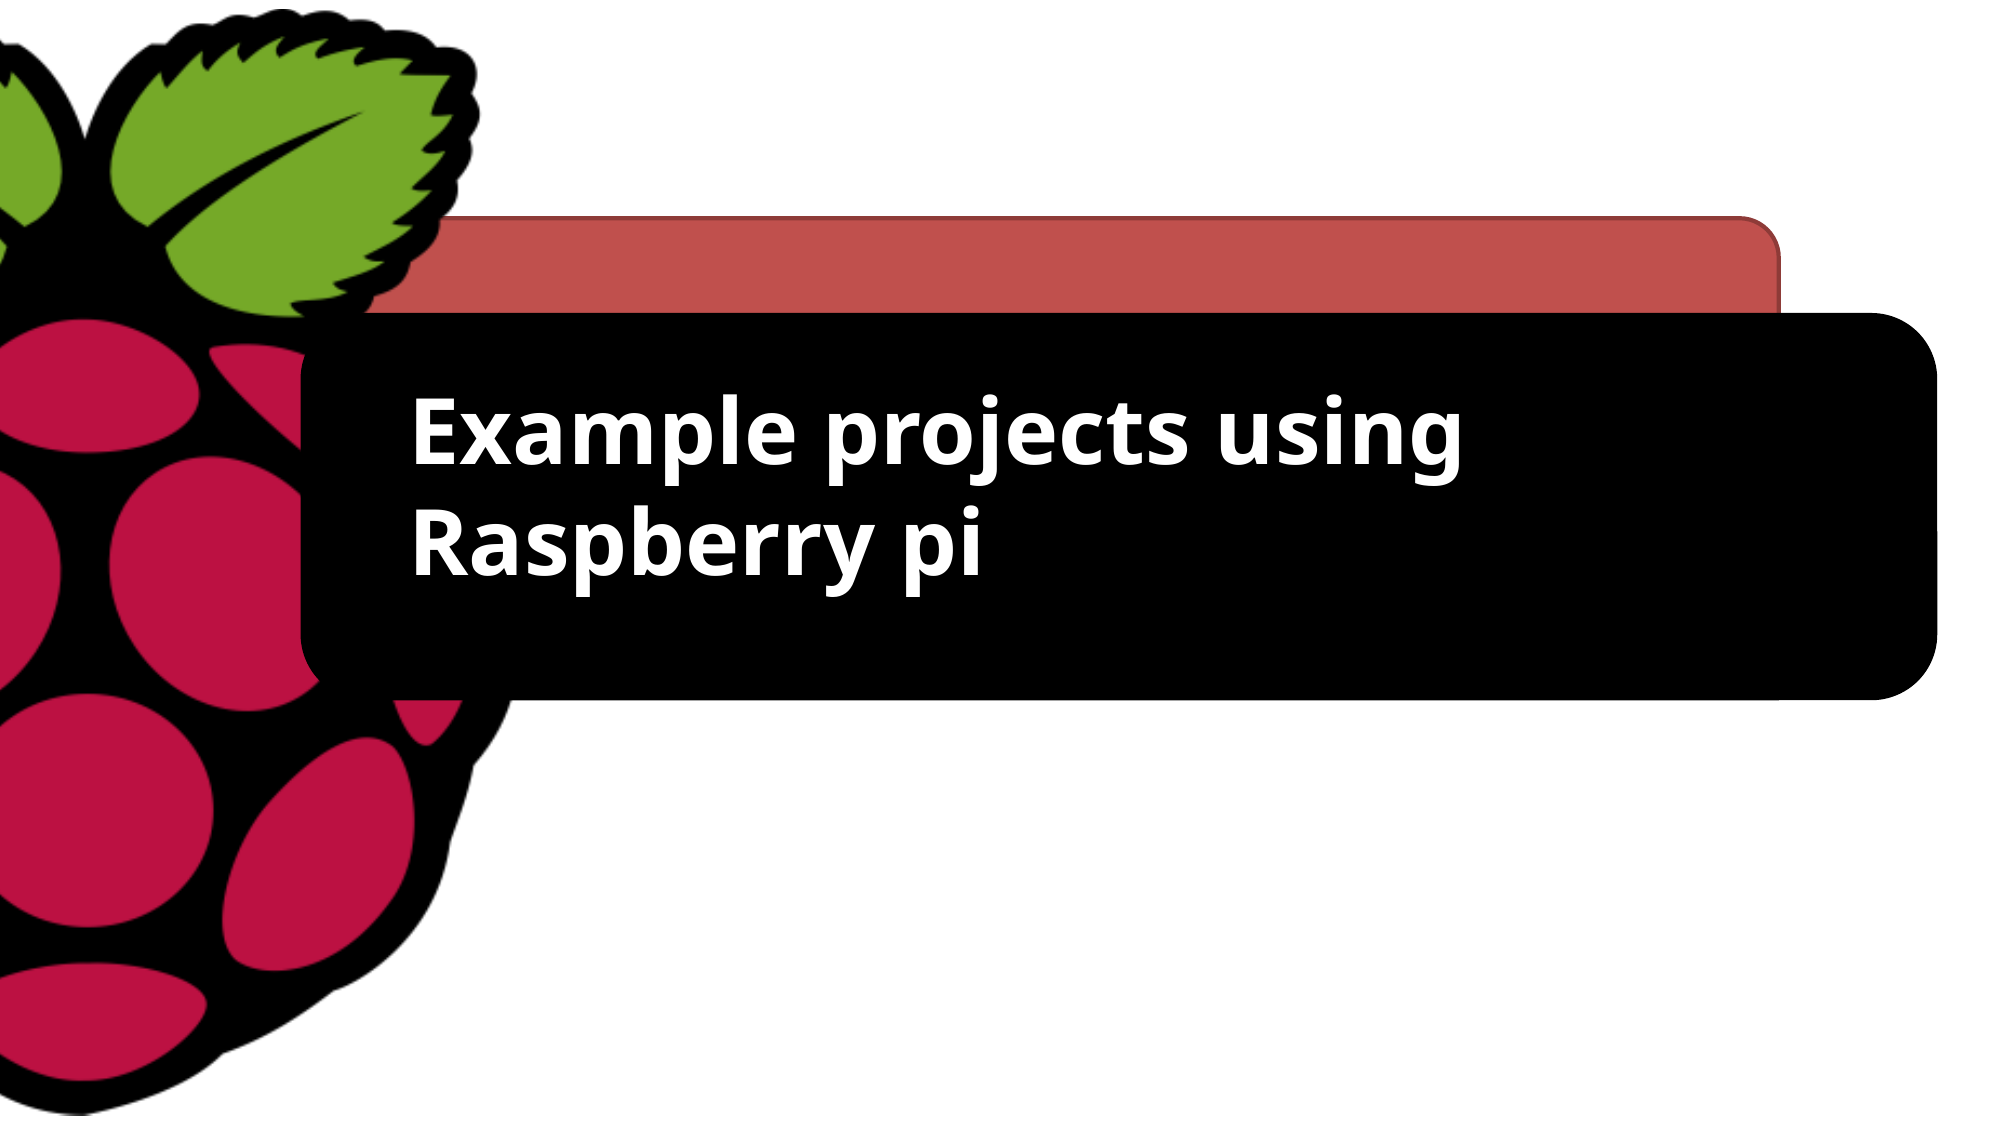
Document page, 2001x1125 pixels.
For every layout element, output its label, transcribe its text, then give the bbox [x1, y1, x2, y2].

picture [0, 9, 519, 1116]
text_box [524, 216, 1781, 312]
text_box [524, 312, 1938, 701]
text_box Example projects using Raspberry pi [524, 378, 1845, 699]
